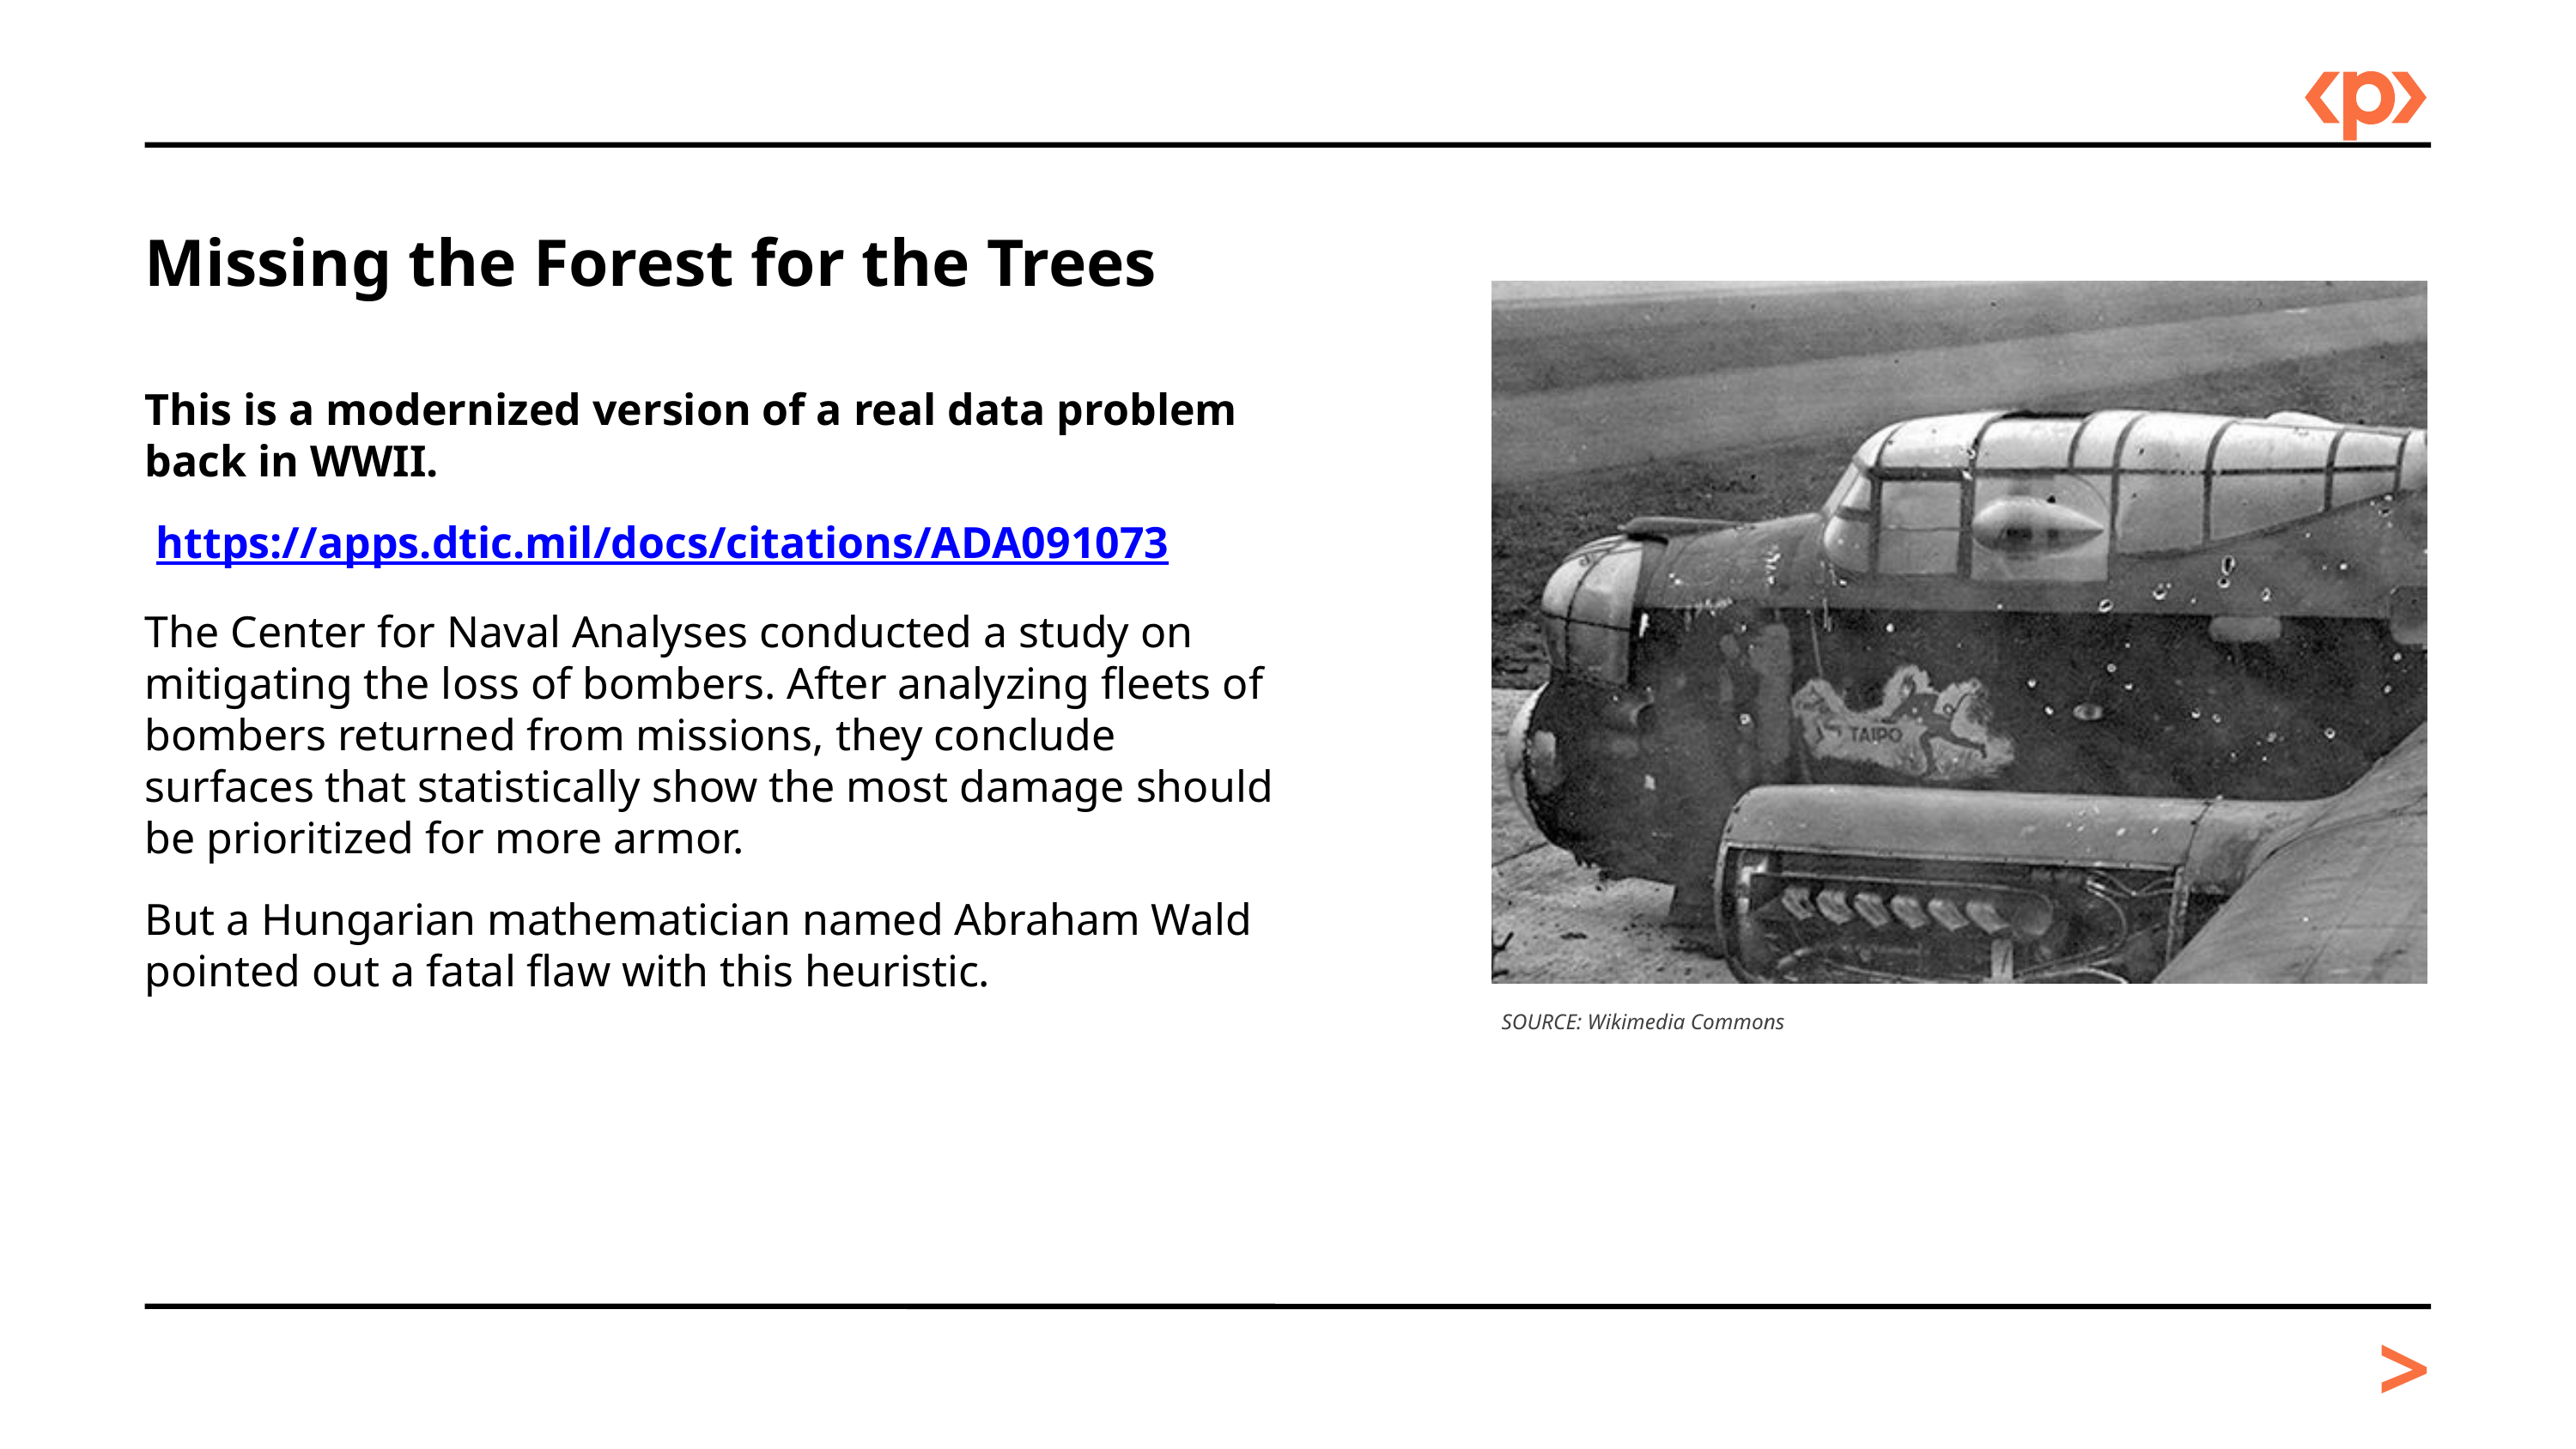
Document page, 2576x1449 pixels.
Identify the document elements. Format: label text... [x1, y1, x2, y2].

text_box This is a modernized version of a real data problem back in WWII. https://apps.dtic.mil/docs/citations/ADA091073 The Center for Naval Analyses conducted a study on mitigating the loss of bombers. After analyzing fleets of bombers returned from missions, they conclude surfaces that statistically show the most damage should be prioritized for more armor. But a Hungarian mathematician named Abraham Wald pointed out a fatal flaw with this heuristic. [144, 382, 1289, 996]
text_box SOURCE: Wikimedia Commons [1492, 1003, 1886, 1040]
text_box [2300, 66, 2432, 145]
text_box Missing the Forest for the Trees [144, 173, 1449, 300]
picture [1492, 281, 2427, 984]
text_box > [2378, 1291, 2432, 1422]
